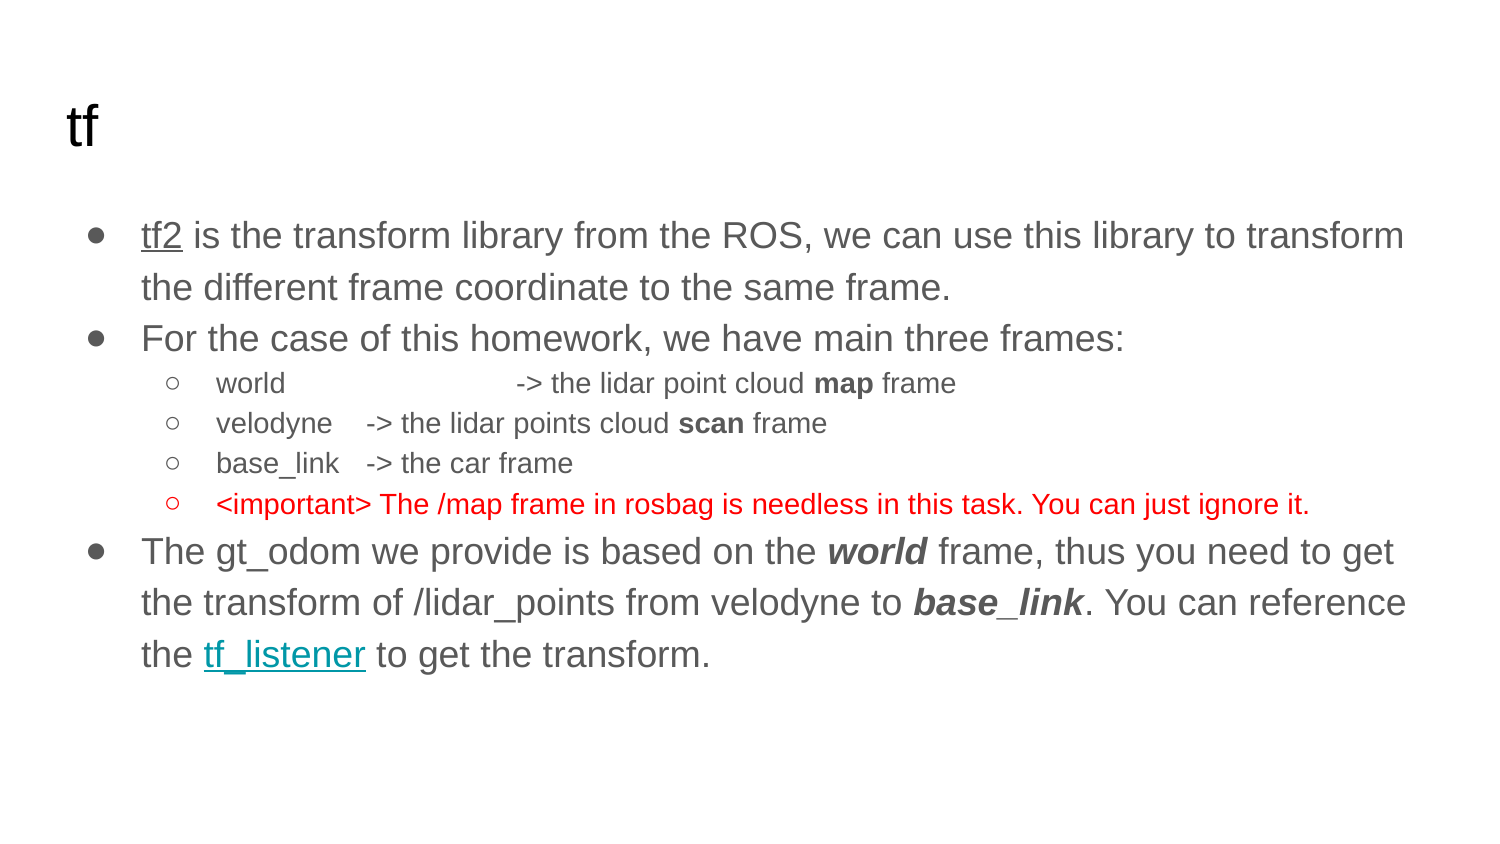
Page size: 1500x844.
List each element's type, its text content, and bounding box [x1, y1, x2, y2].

list tf2 is the transform library from the ROS, we can use this library to transform the different frame coordinate to the same frame. For the case of this homework, we have main three frames: world -> the lidar point cloud map frame velodyne -> the lidar points cloud scan frame base_link -> the car frame <important> The /map frame in rosbag is needless in this task. You can just ignore it. The gt_odom we provide is based on the world frame, thus you need to get the transform of /lidar_points from velodyne to base_link. You can reference the tf_listener to get the transform. [51, 189, 1449, 750]
title tf [51, 72, 1449, 167]
